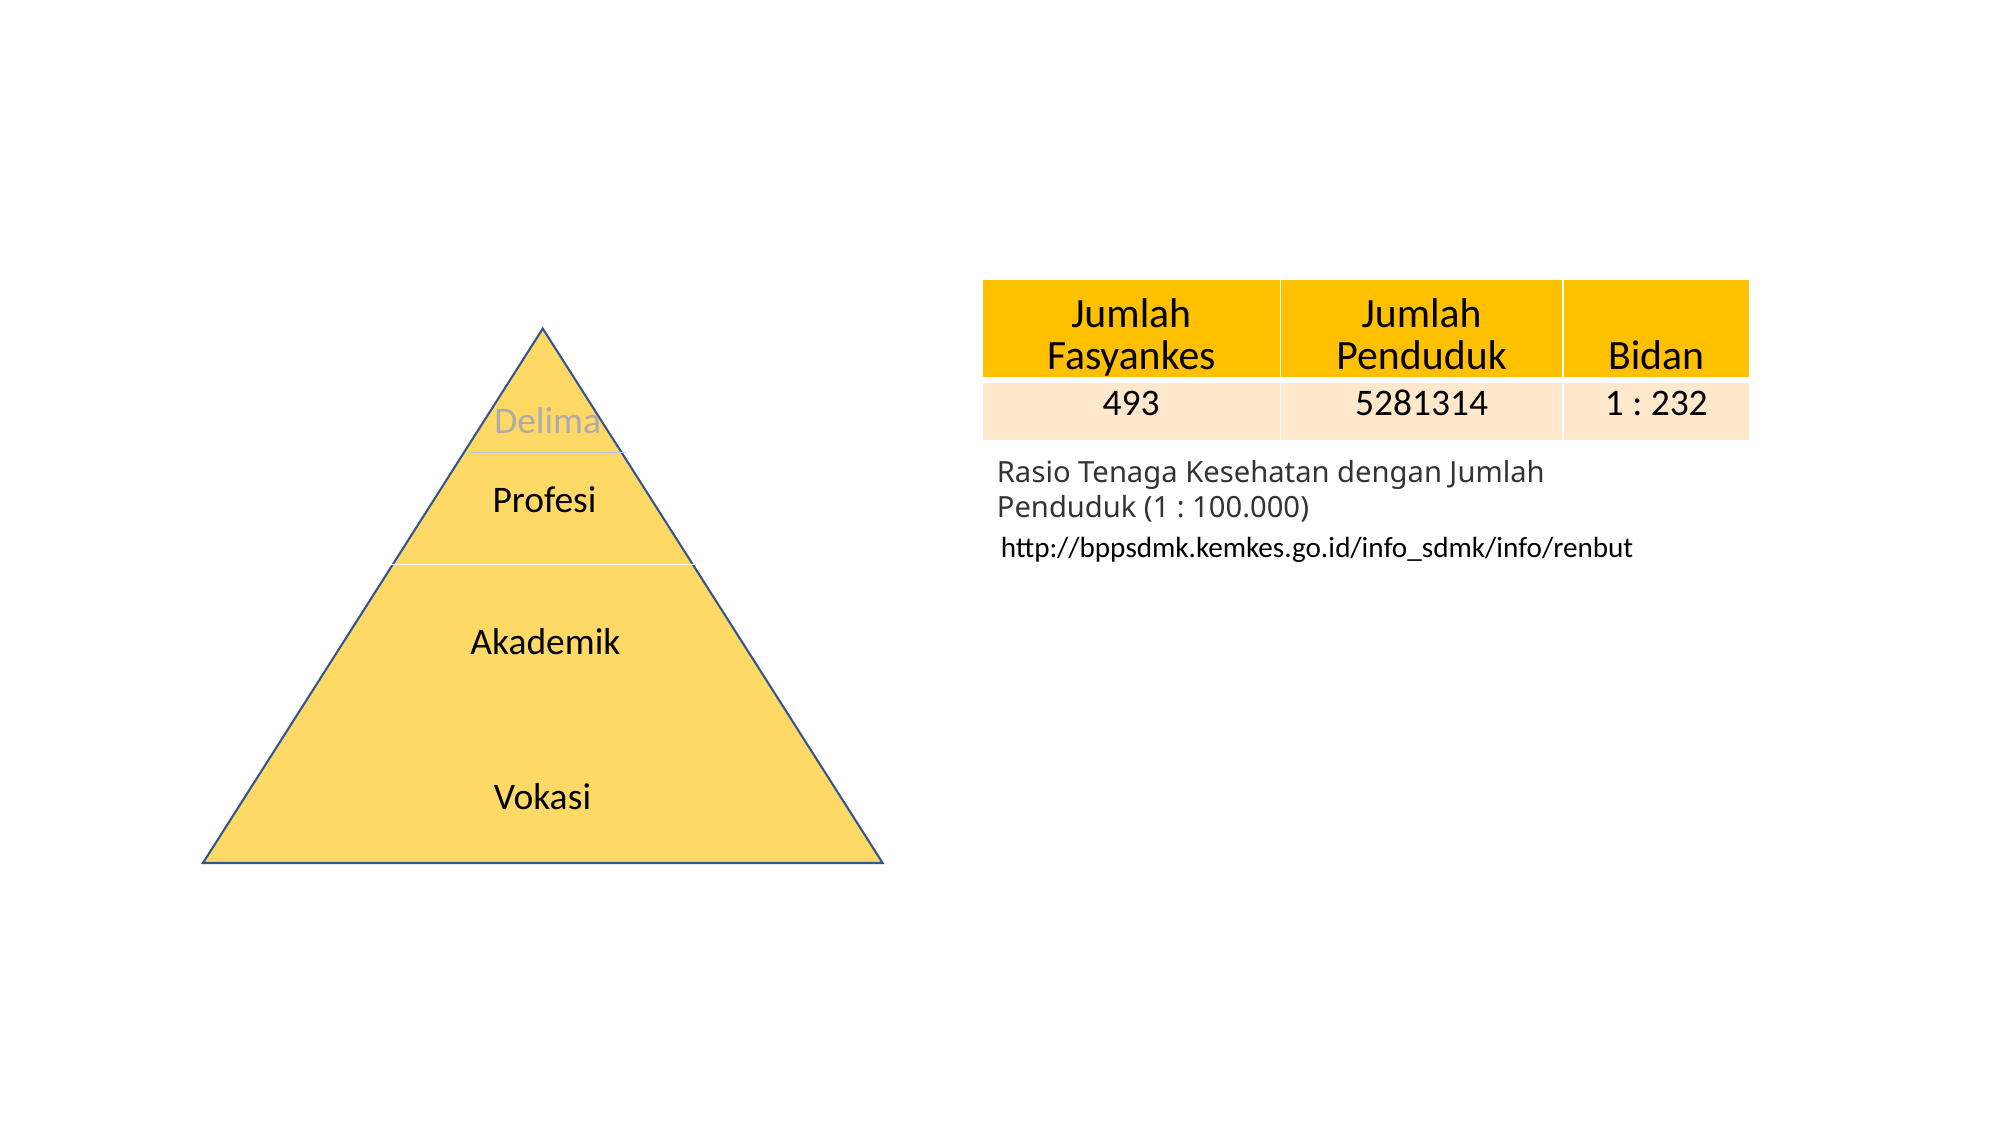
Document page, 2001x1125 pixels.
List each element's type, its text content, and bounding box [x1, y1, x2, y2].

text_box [202, 328, 1319, 863]
table_header Bidan [1564, 280, 1749, 377]
table_header Jumlah Penduduk [1281, 280, 1562, 377]
table_cell 1 : 232 [1564, 383, 1749, 440]
text_box http://bppsdmk.kemkes.go.id/info_sdmk/info/renbut [1319, 521, 1649, 571]
table_cell 5281314 [1319, 383, 1562, 440]
table_header Jumlah Fasyankes [983, 280, 1280, 328]
text_box Rasio Tenaga Kesehatan dengan Jumlah Penduduk (1 : 100.000) [1319, 445, 1564, 531]
